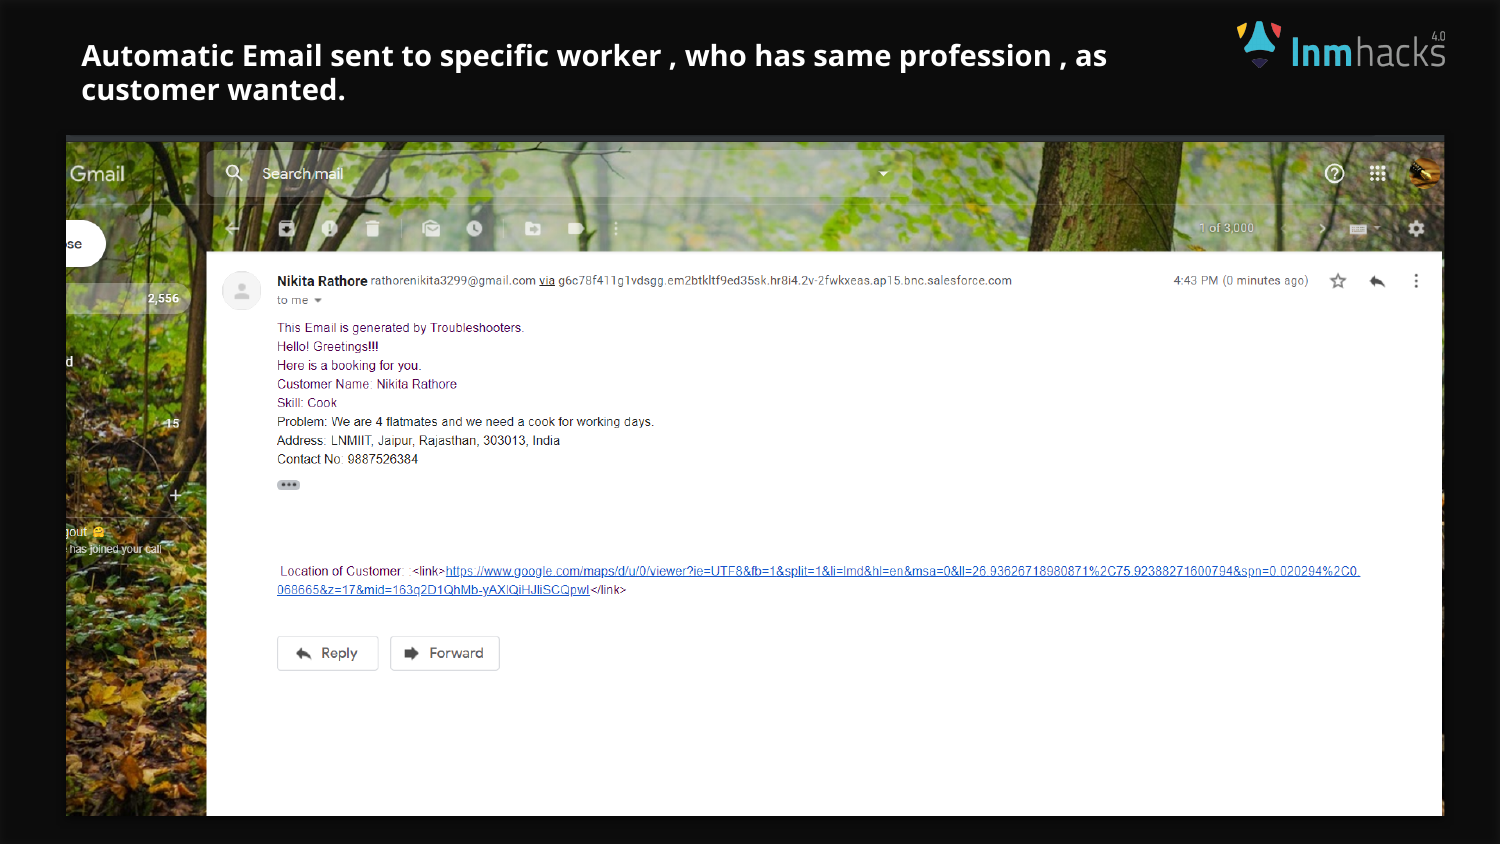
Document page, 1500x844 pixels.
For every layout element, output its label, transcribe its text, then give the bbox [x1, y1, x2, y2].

picture [65, 135, 1445, 816]
text_box Automatic Email sent to specific worker , who has same profession , as customer wanted. [66, 21, 1166, 117]
text_box [0, 0, 1500, 844]
picture [1237, 21, 1445, 68]
